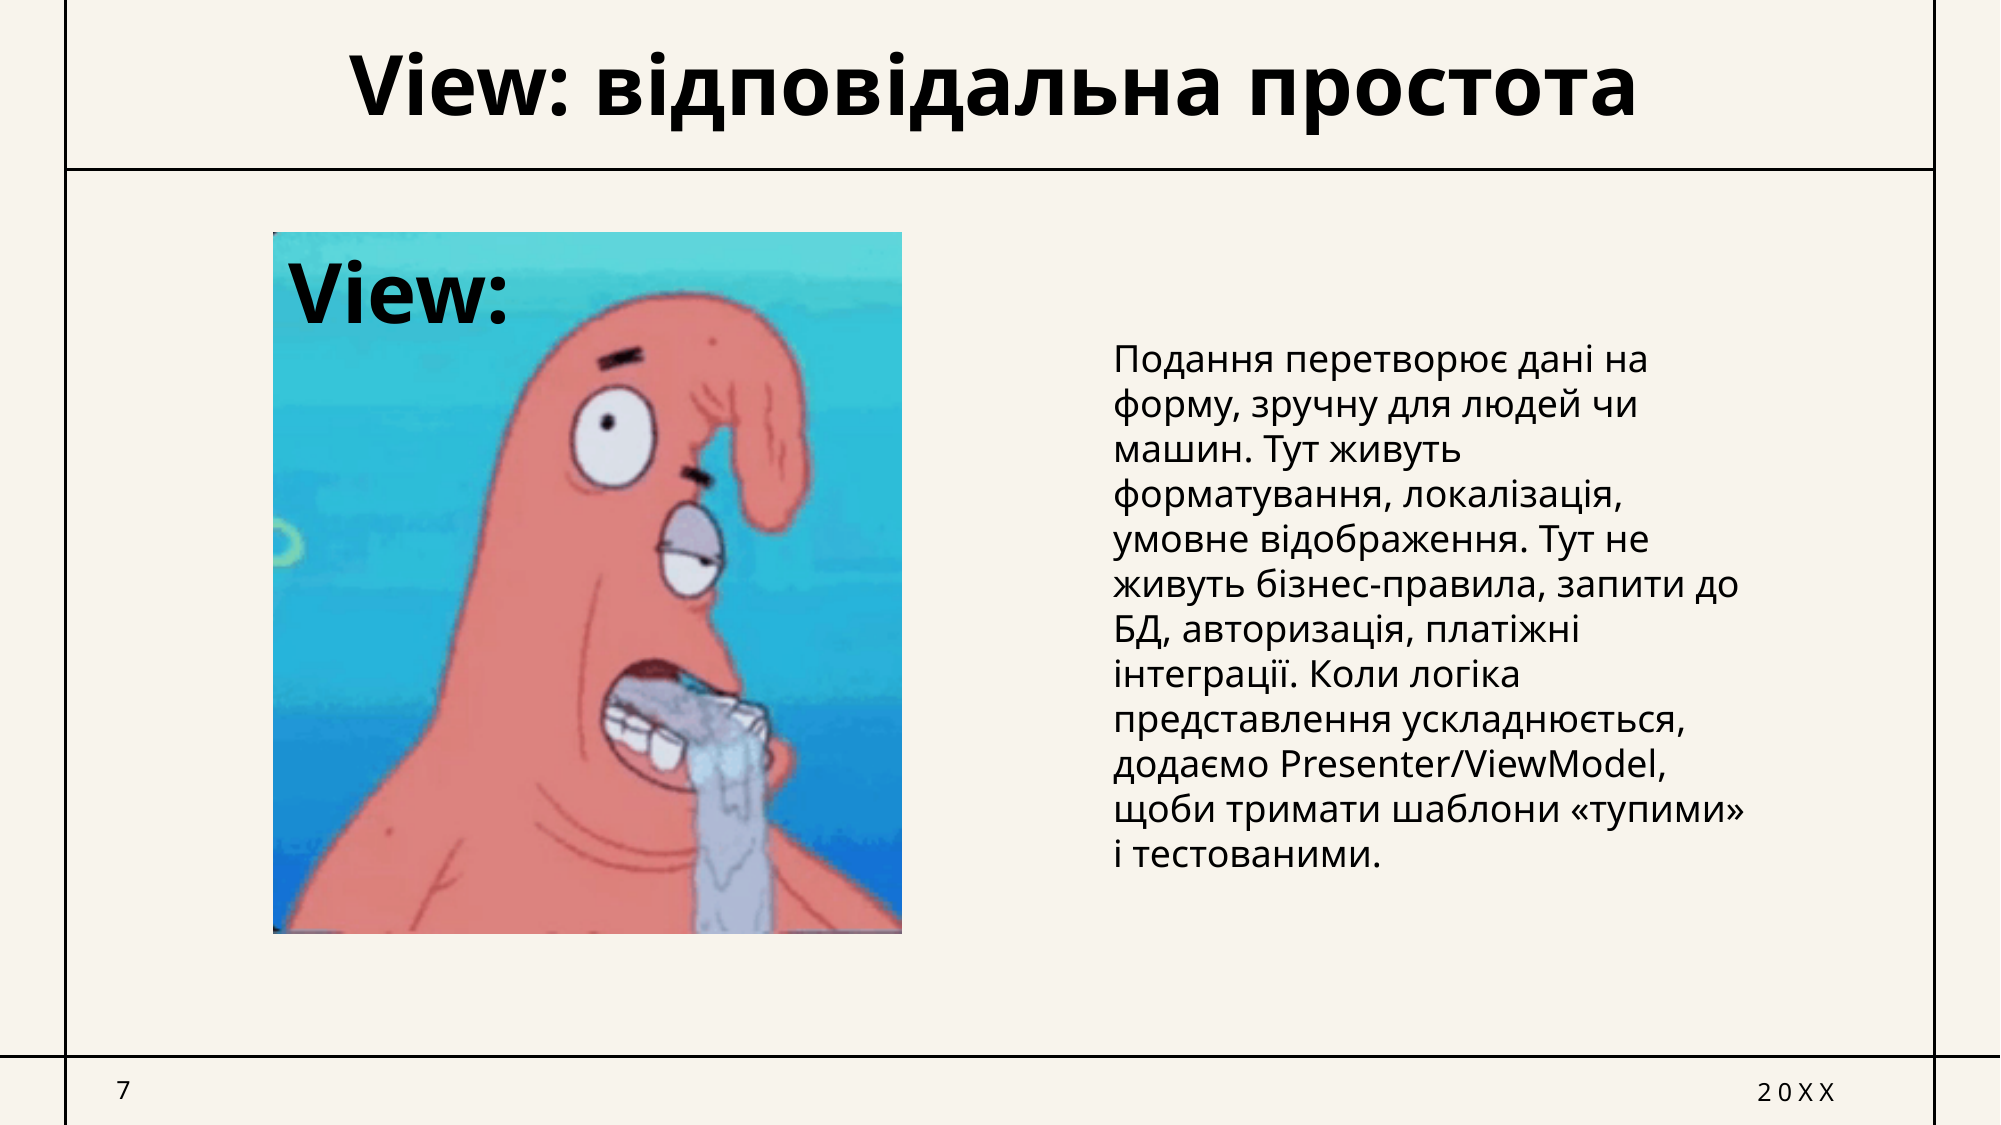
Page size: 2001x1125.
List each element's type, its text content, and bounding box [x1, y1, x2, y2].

picture [273, 232, 902, 934]
title View: відповідальна простота [334, 8, 1674, 168]
text_box Подання перетворює дані на форму, зручну для людей чи машин. Тут живуть форматування, локалізація, умовне відображення. Тут не живуть бізнес‑правила, запити до БД, авторизація, платіжні інтеграції. Коли логіка представлення ускладнюється, додаємо Presenter/ViewModel, щоби тримати шаблони «тупими» і тестованими. [1098, 327, 1764, 883]
slide_number 20XX [1742, 1069, 1899, 1115]
slide_number 7 [101, 1069, 258, 1115]
